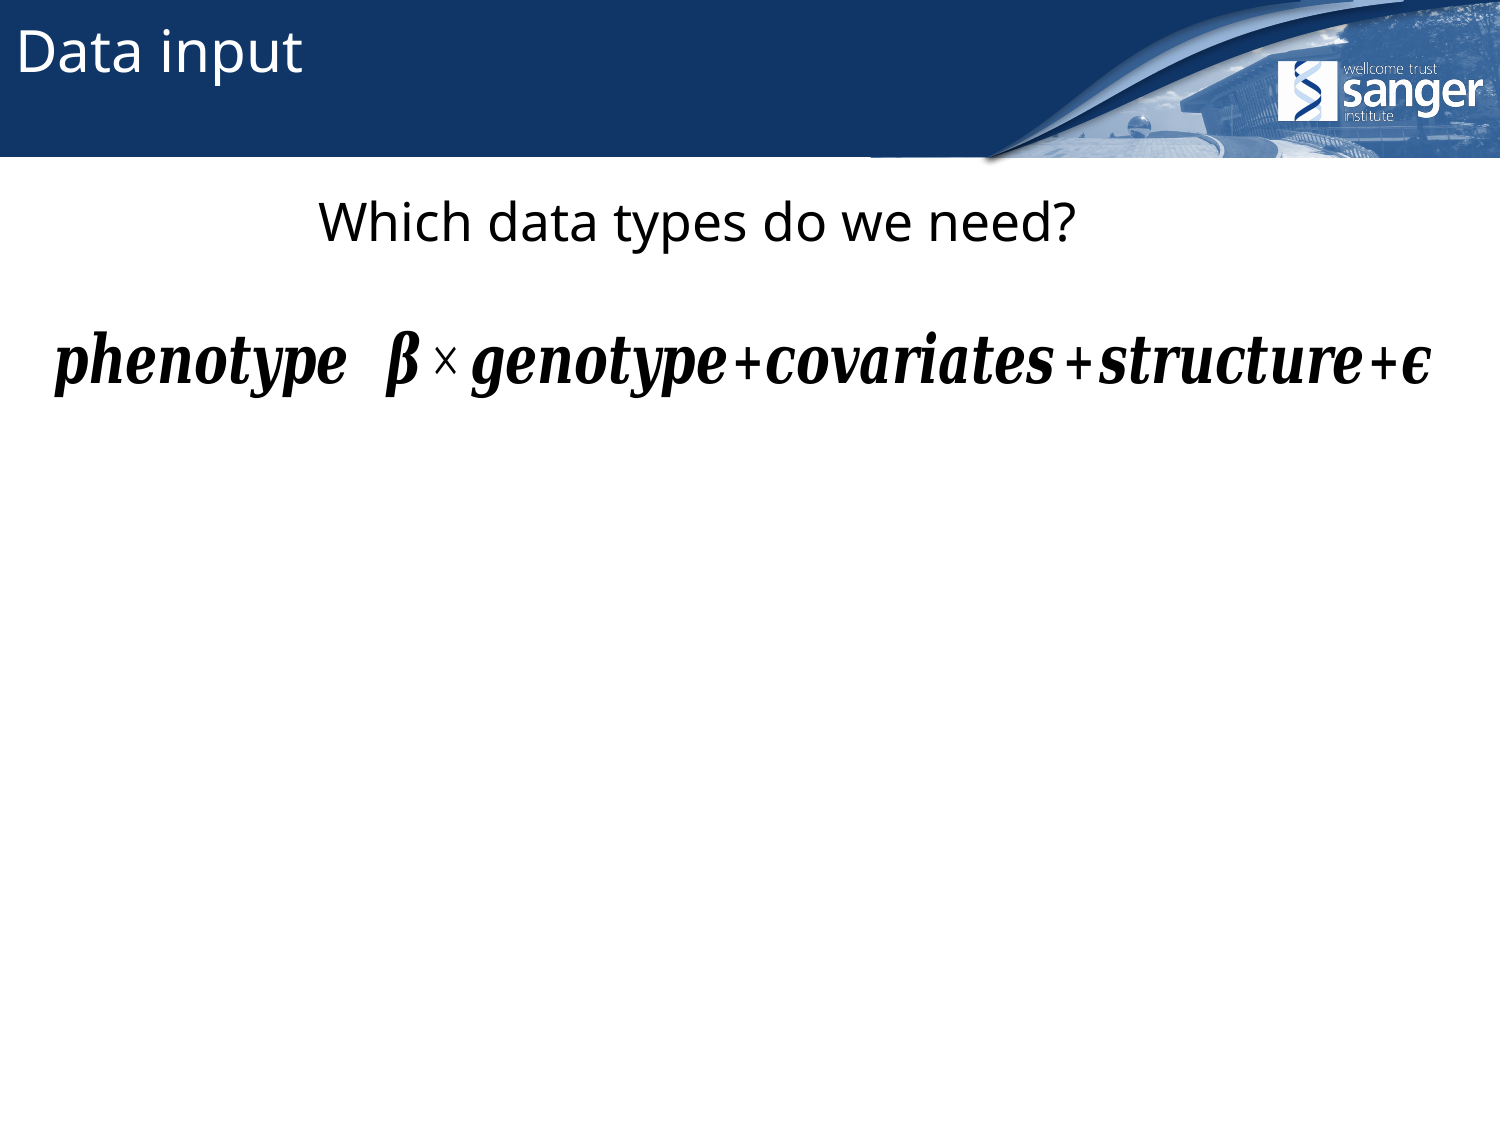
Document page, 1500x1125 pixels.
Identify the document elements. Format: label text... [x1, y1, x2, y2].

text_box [0, 0, 1500, 158]
list Which data types do we need? [303, 181, 1187, 301]
